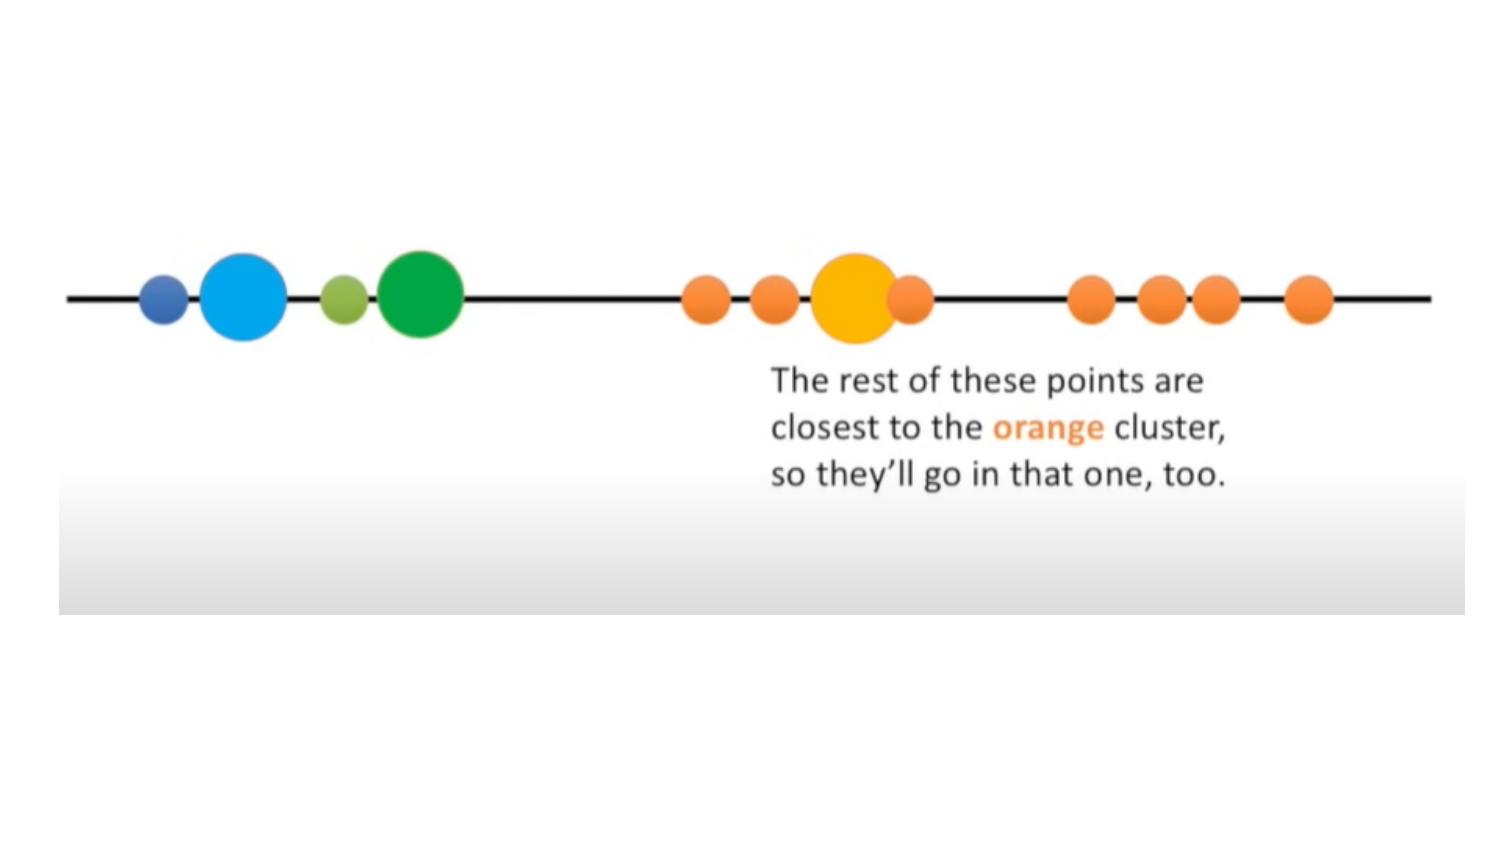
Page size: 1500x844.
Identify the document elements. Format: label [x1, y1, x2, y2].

picture [59, 154, 1465, 615]
